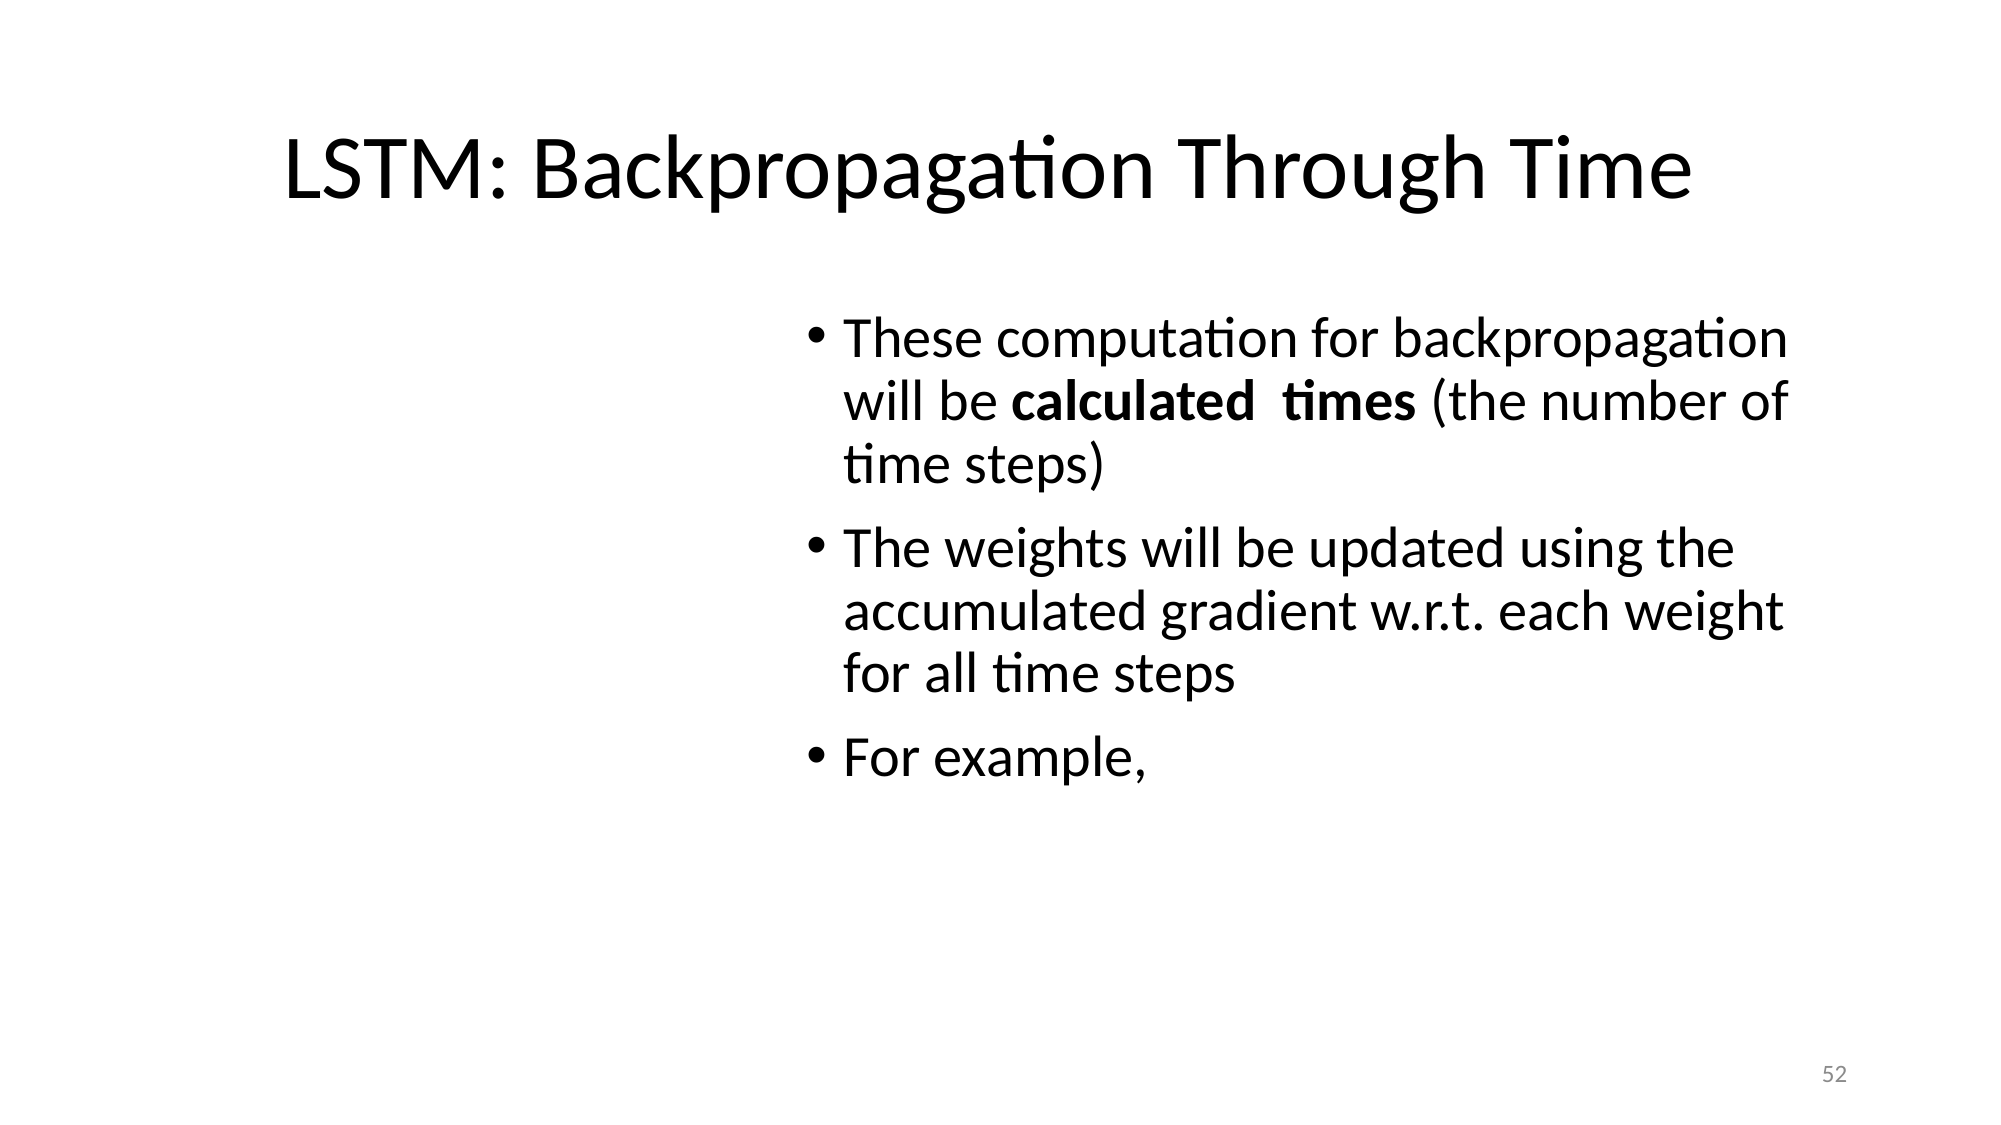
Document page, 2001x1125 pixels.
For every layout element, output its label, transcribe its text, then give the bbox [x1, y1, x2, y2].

title LSTM: Backpropagation Through Time [137, 59, 1863, 278]
slide_number 52 [1412, 1042, 1863, 1103]
